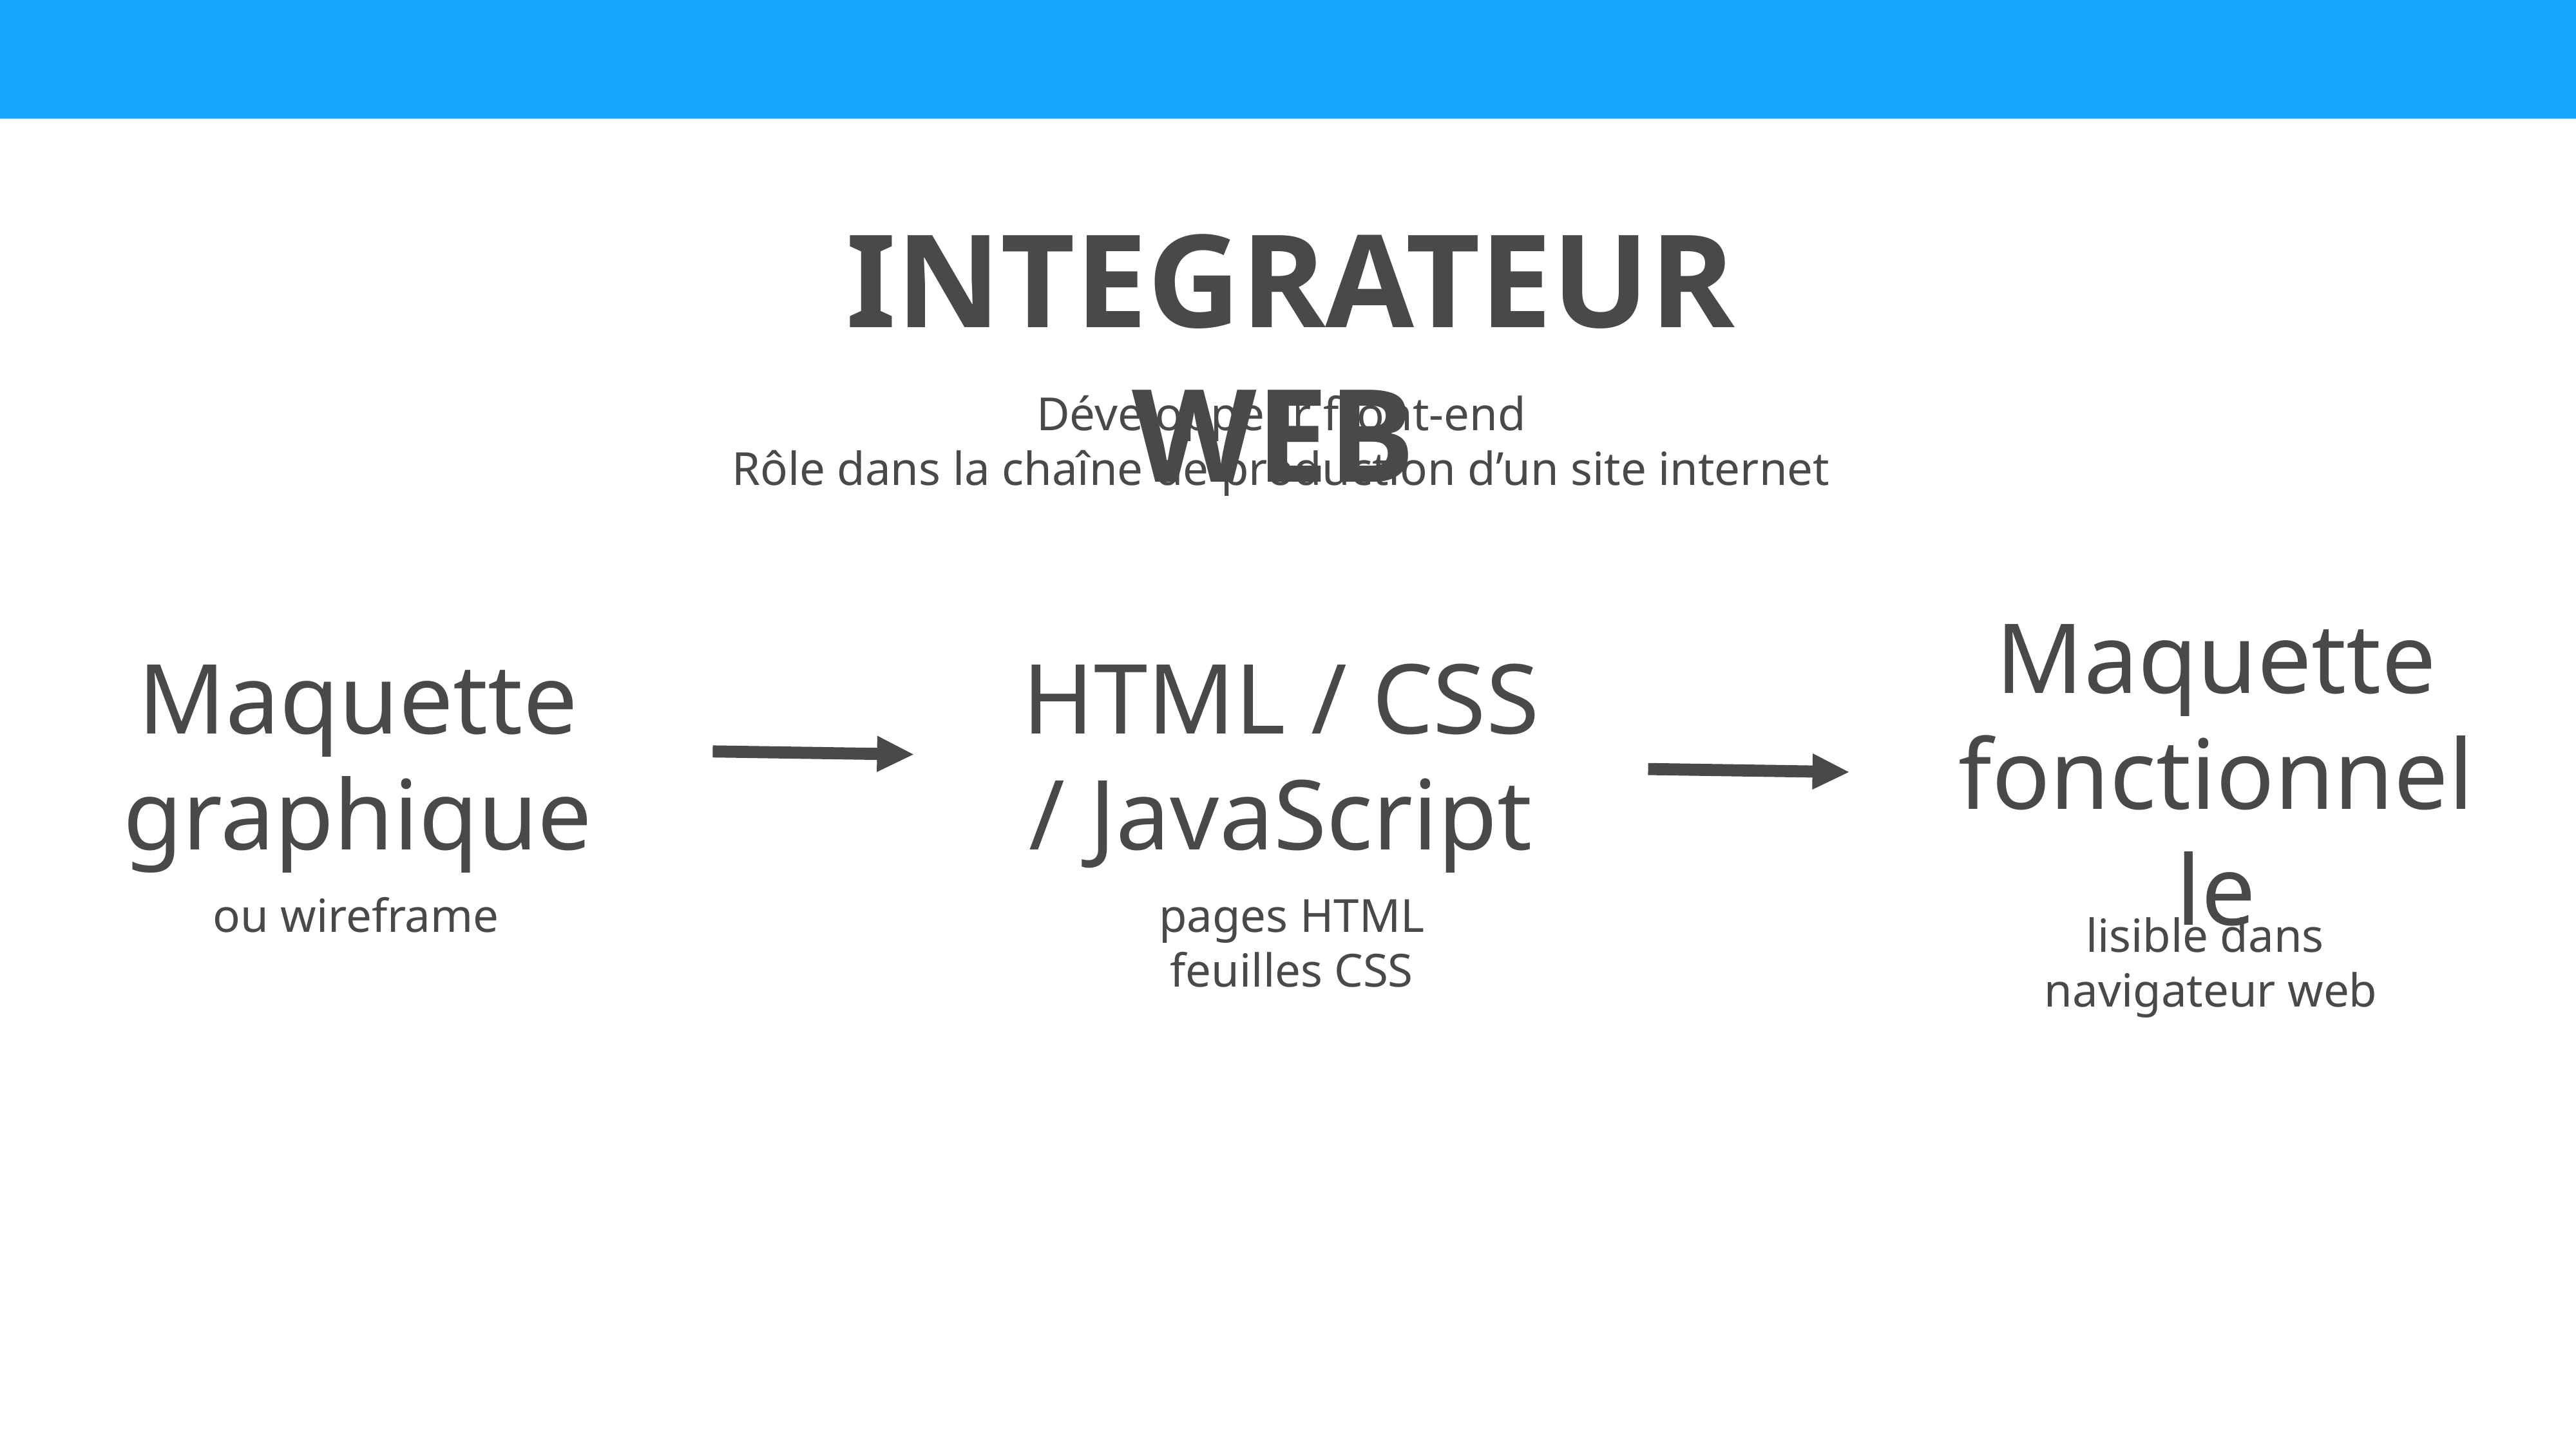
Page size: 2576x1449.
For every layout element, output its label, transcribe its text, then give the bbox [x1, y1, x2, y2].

text_box HTML / CSS / JavaScript [1009, 603, 1552, 902]
text_box INTEGRATEUR WEB [716, 193, 1865, 360]
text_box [712, 751, 914, 755]
text_box Maquette graphique [86, 603, 629, 902]
text_box Développeur front-end Rôle dans la chaîne de production d’un site internet [698, 379, 1865, 522]
text_box ou wireframe [95, 882, 617, 1024]
text_box pages HTML feuilles CSS [1031, 882, 1552, 1024]
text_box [1648, 768, 1849, 773]
text_box lisible dans navigateur web [1945, 902, 2466, 1044]
text_box Maquette fonctionnelle [1945, 621, 2488, 920]
